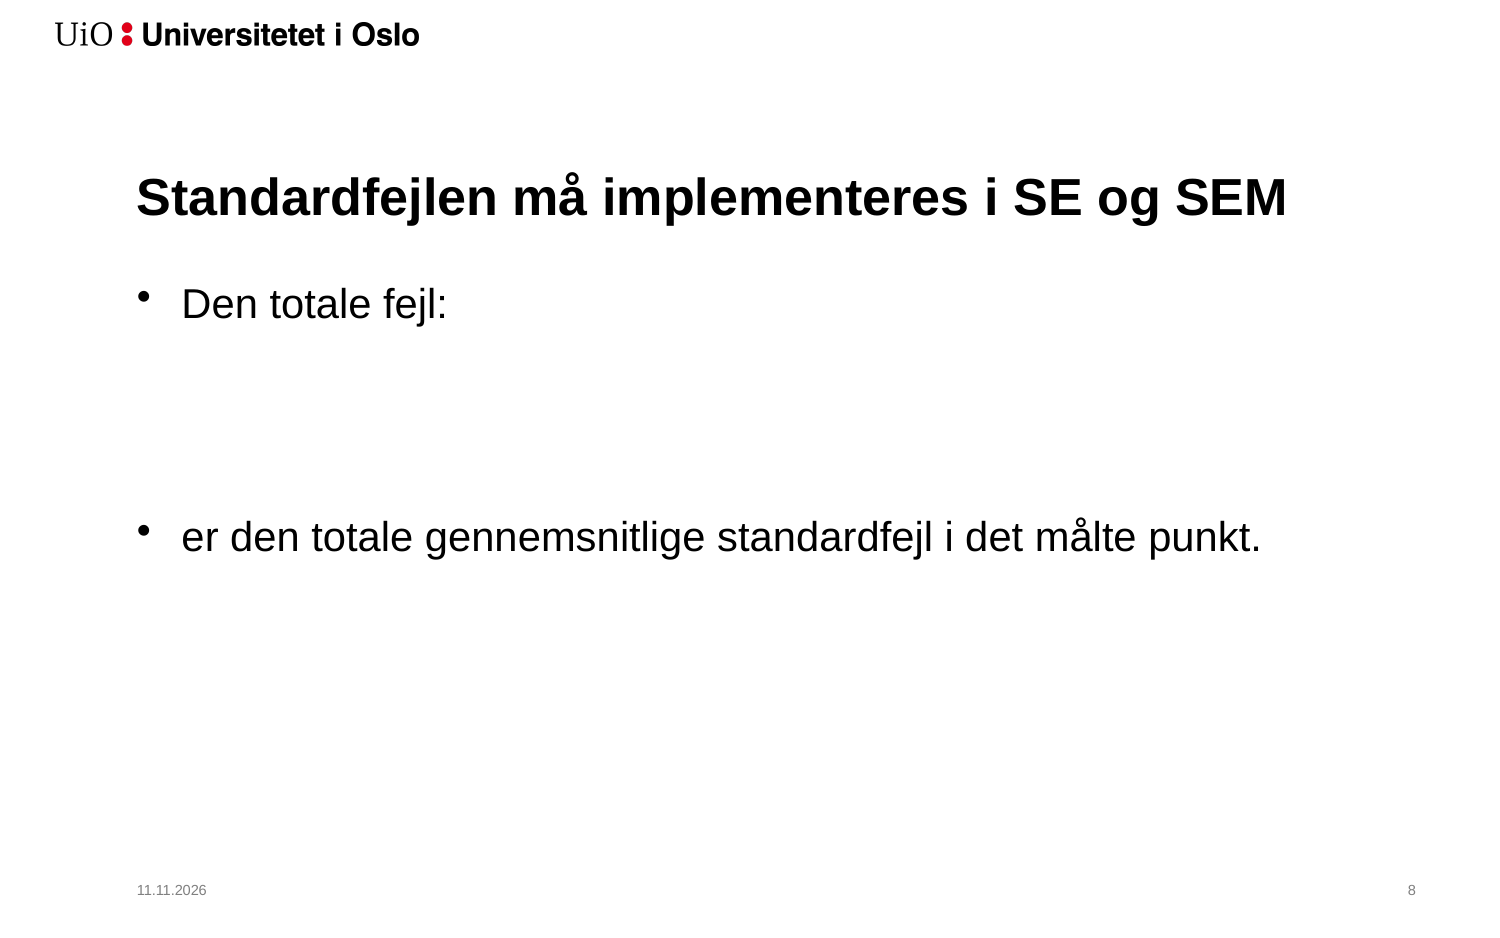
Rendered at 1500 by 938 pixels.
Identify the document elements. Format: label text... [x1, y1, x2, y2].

slide_number 9 [1315, 874, 1429, 938]
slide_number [124, 874, 438, 938]
picture [55, 22, 419, 46]
title Standardfejlen må implementeres i SE og SEM [125, 116, 1425, 273]
